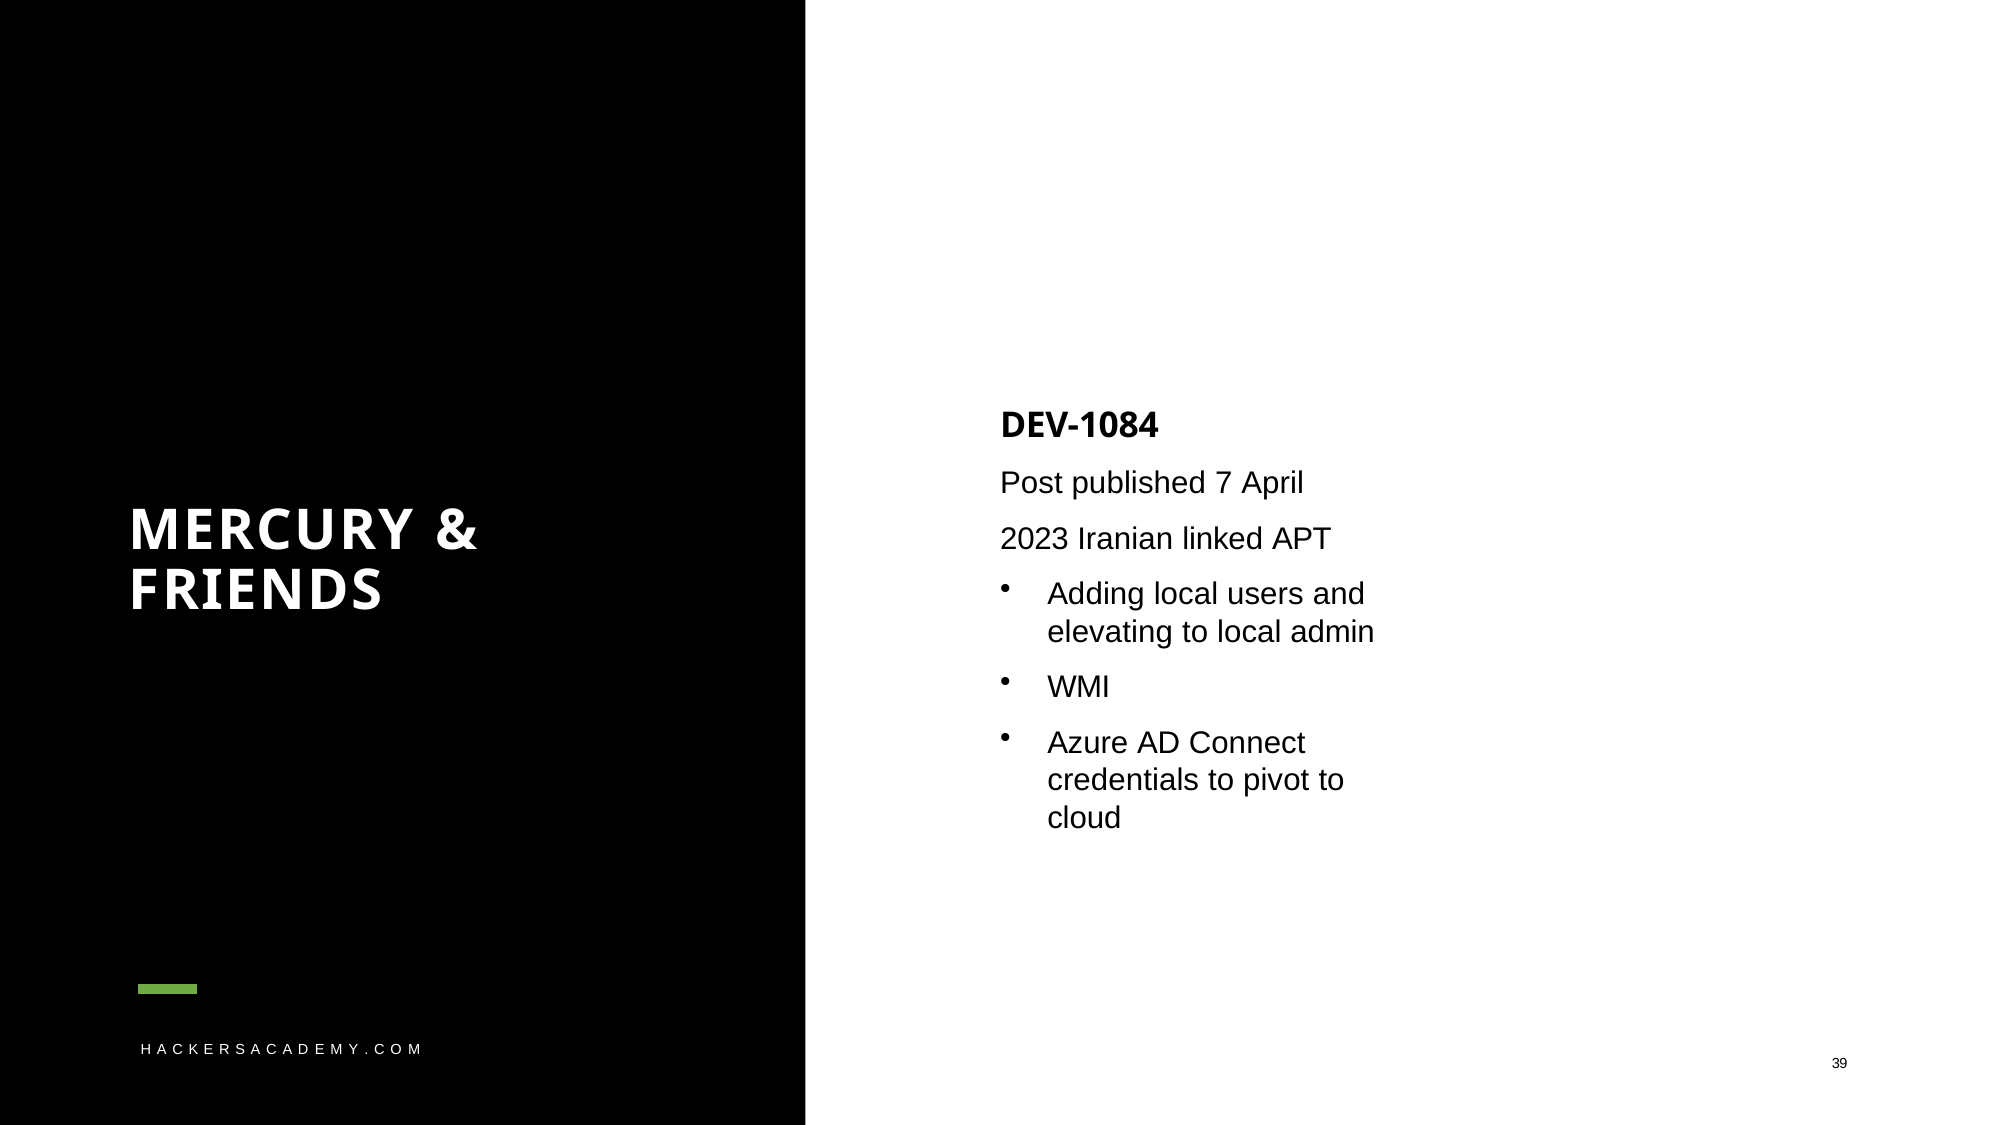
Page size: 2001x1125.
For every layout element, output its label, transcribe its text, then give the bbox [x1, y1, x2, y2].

text_box MERCURY & FRIENDS [126, 490, 538, 622]
text_box Post published 7 April 2023 Iranian linked APT Adding local users and elevating to local admin WMI Azure AD Connect credentials to pivot to cloud [998, 442, 1703, 835]
title DEV-1084 [998, 400, 1188, 442]
slide_number 39 [1804, 1053, 1857, 1125]
footer H A C K E R S A C A D E M Y . C O M [138, 1039, 426, 1125]
